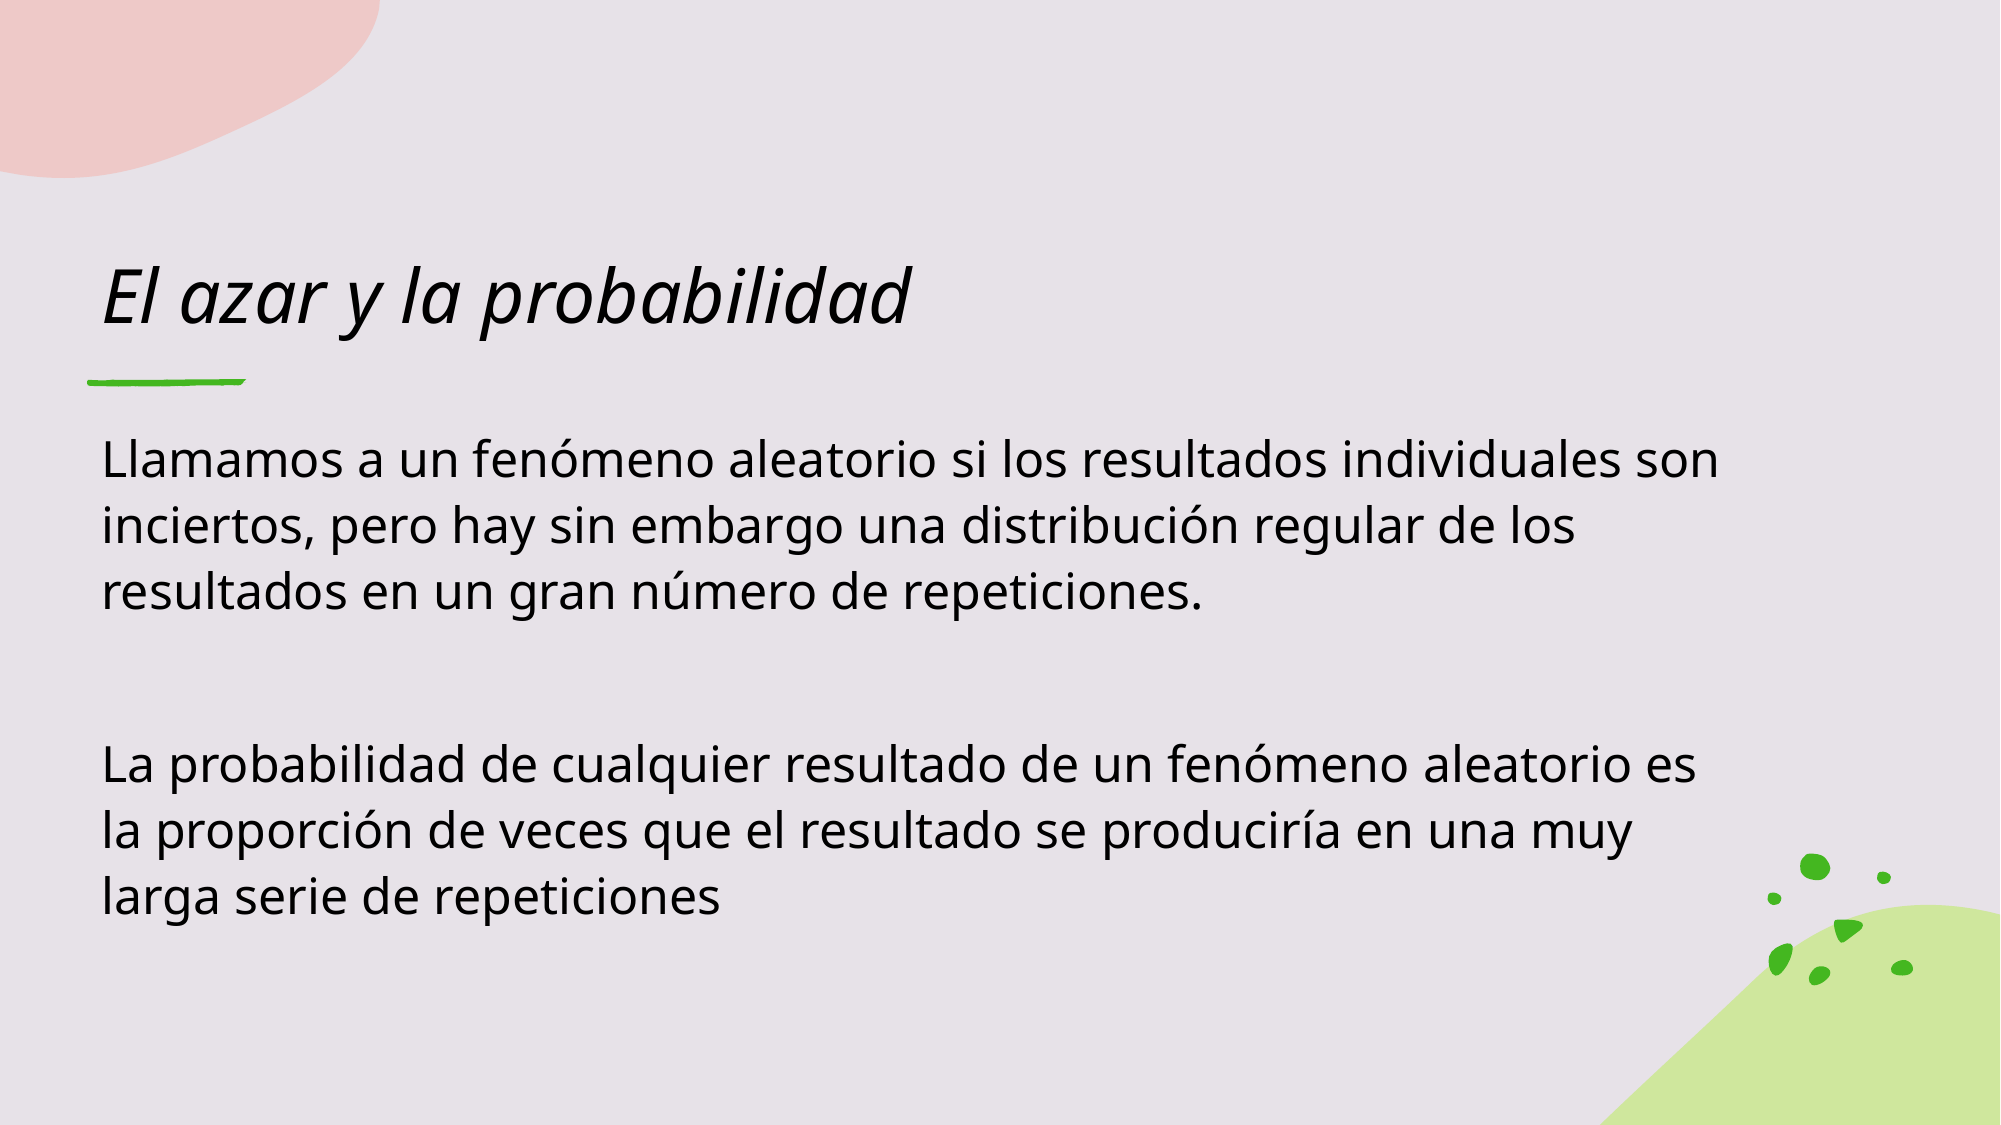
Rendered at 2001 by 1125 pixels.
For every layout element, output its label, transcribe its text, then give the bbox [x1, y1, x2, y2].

list Llamamos a un fenómeno aleatorio si los resultados individuales son inciertos, pero hay sin embargo una distribución regular de los resultados en un gran número de repeticiones. La probabilidad de cualquier resultado de un fenómeno aleatorio es la proporción de veces que el resultado se produciría en una muy larga serie de repeticiones [86, 413, 1740, 996]
title El azar y la probabilidad [86, 129, 1740, 347]
